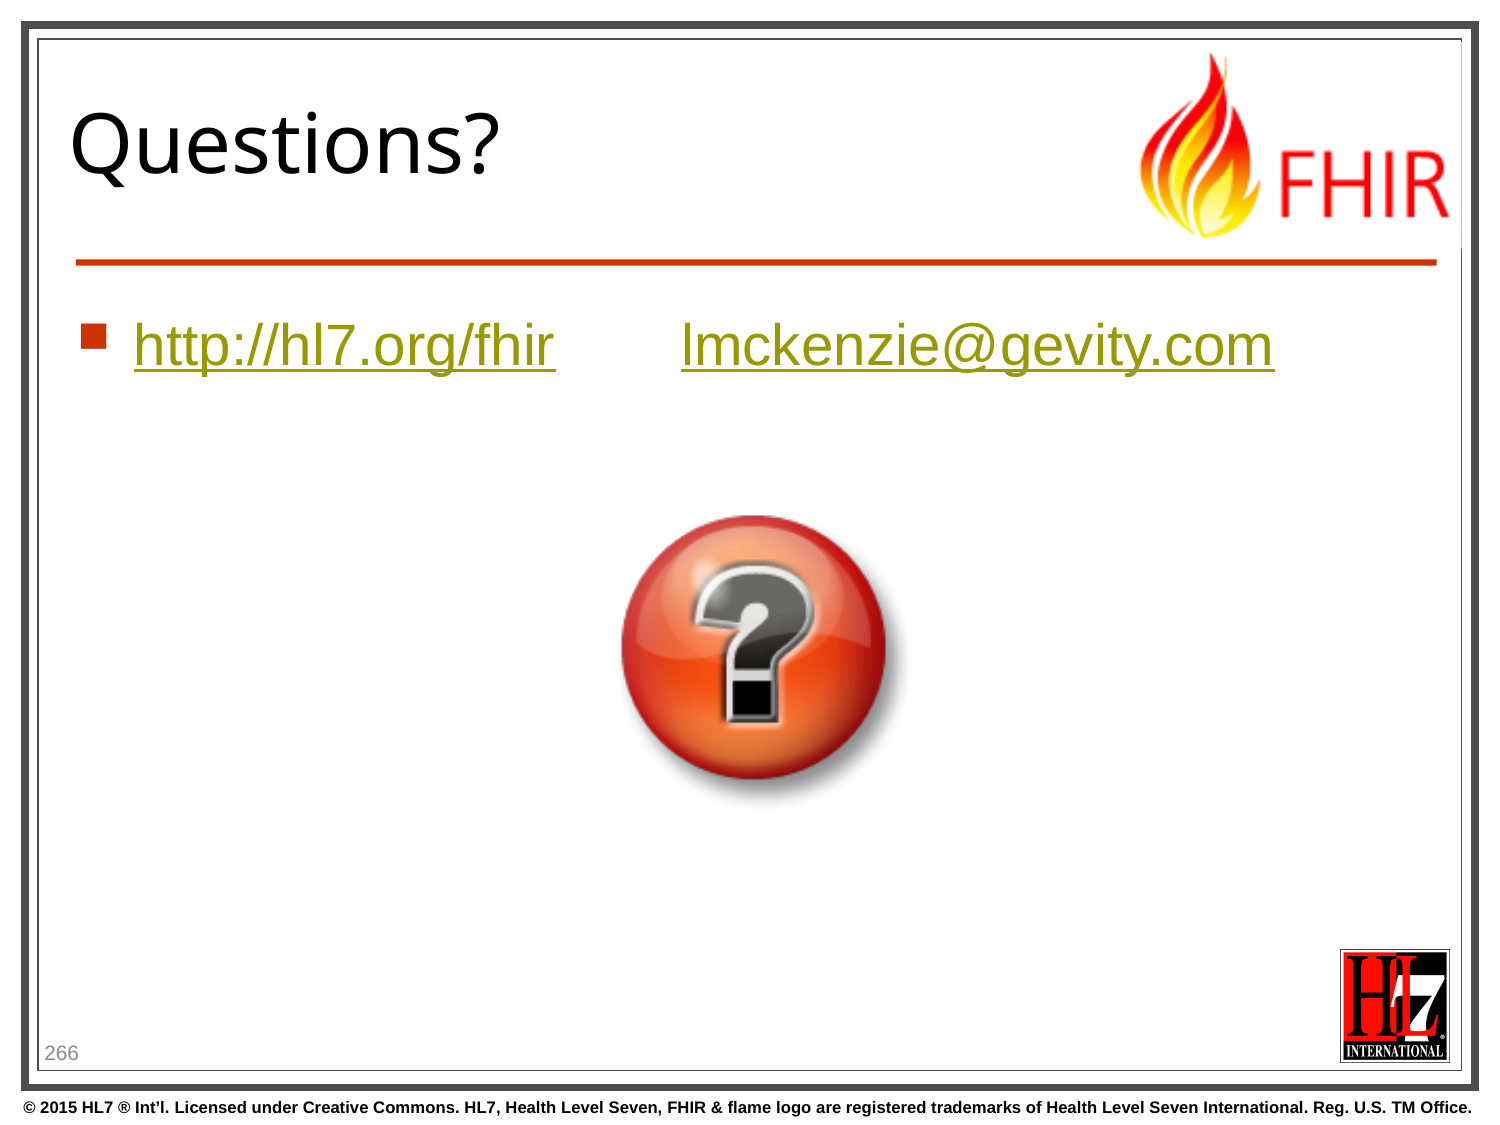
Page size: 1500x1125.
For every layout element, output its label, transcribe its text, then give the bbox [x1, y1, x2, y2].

title Questions? [53, 54, 1122, 244]
picture [1124, 42, 1462, 249]
picture [612, 510, 913, 811]
picture [1340, 949, 1450, 1063]
list http://hl7.org/fhir lmckenzie@gevity.com [62, 299, 1438, 1059]
slide_number 266 [29, 1034, 148, 1071]
